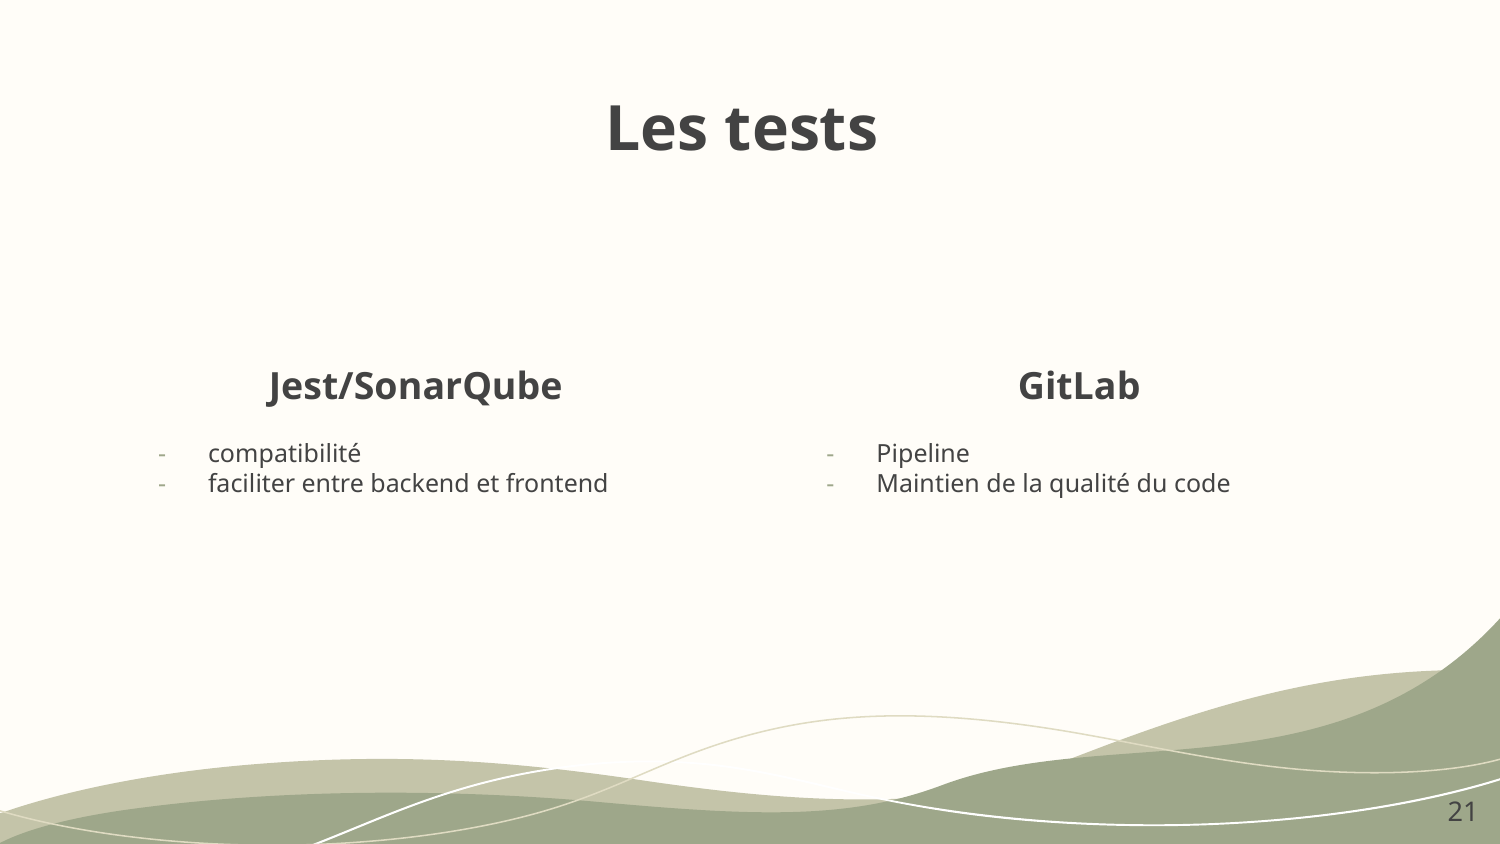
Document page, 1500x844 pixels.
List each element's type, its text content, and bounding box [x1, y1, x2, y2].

subtitle compatibilité faciliter entre backend et frontend [118, 422, 714, 692]
title Les tests [118, 72, 1382, 167]
subtitle Pipeline Maintien de la qualité du code [786, 422, 1382, 692]
slide_number ‹#› [1403, 779, 1494, 844]
title Jest/SonarQube [118, 328, 714, 422]
title GitLab [786, 328, 1382, 422]
